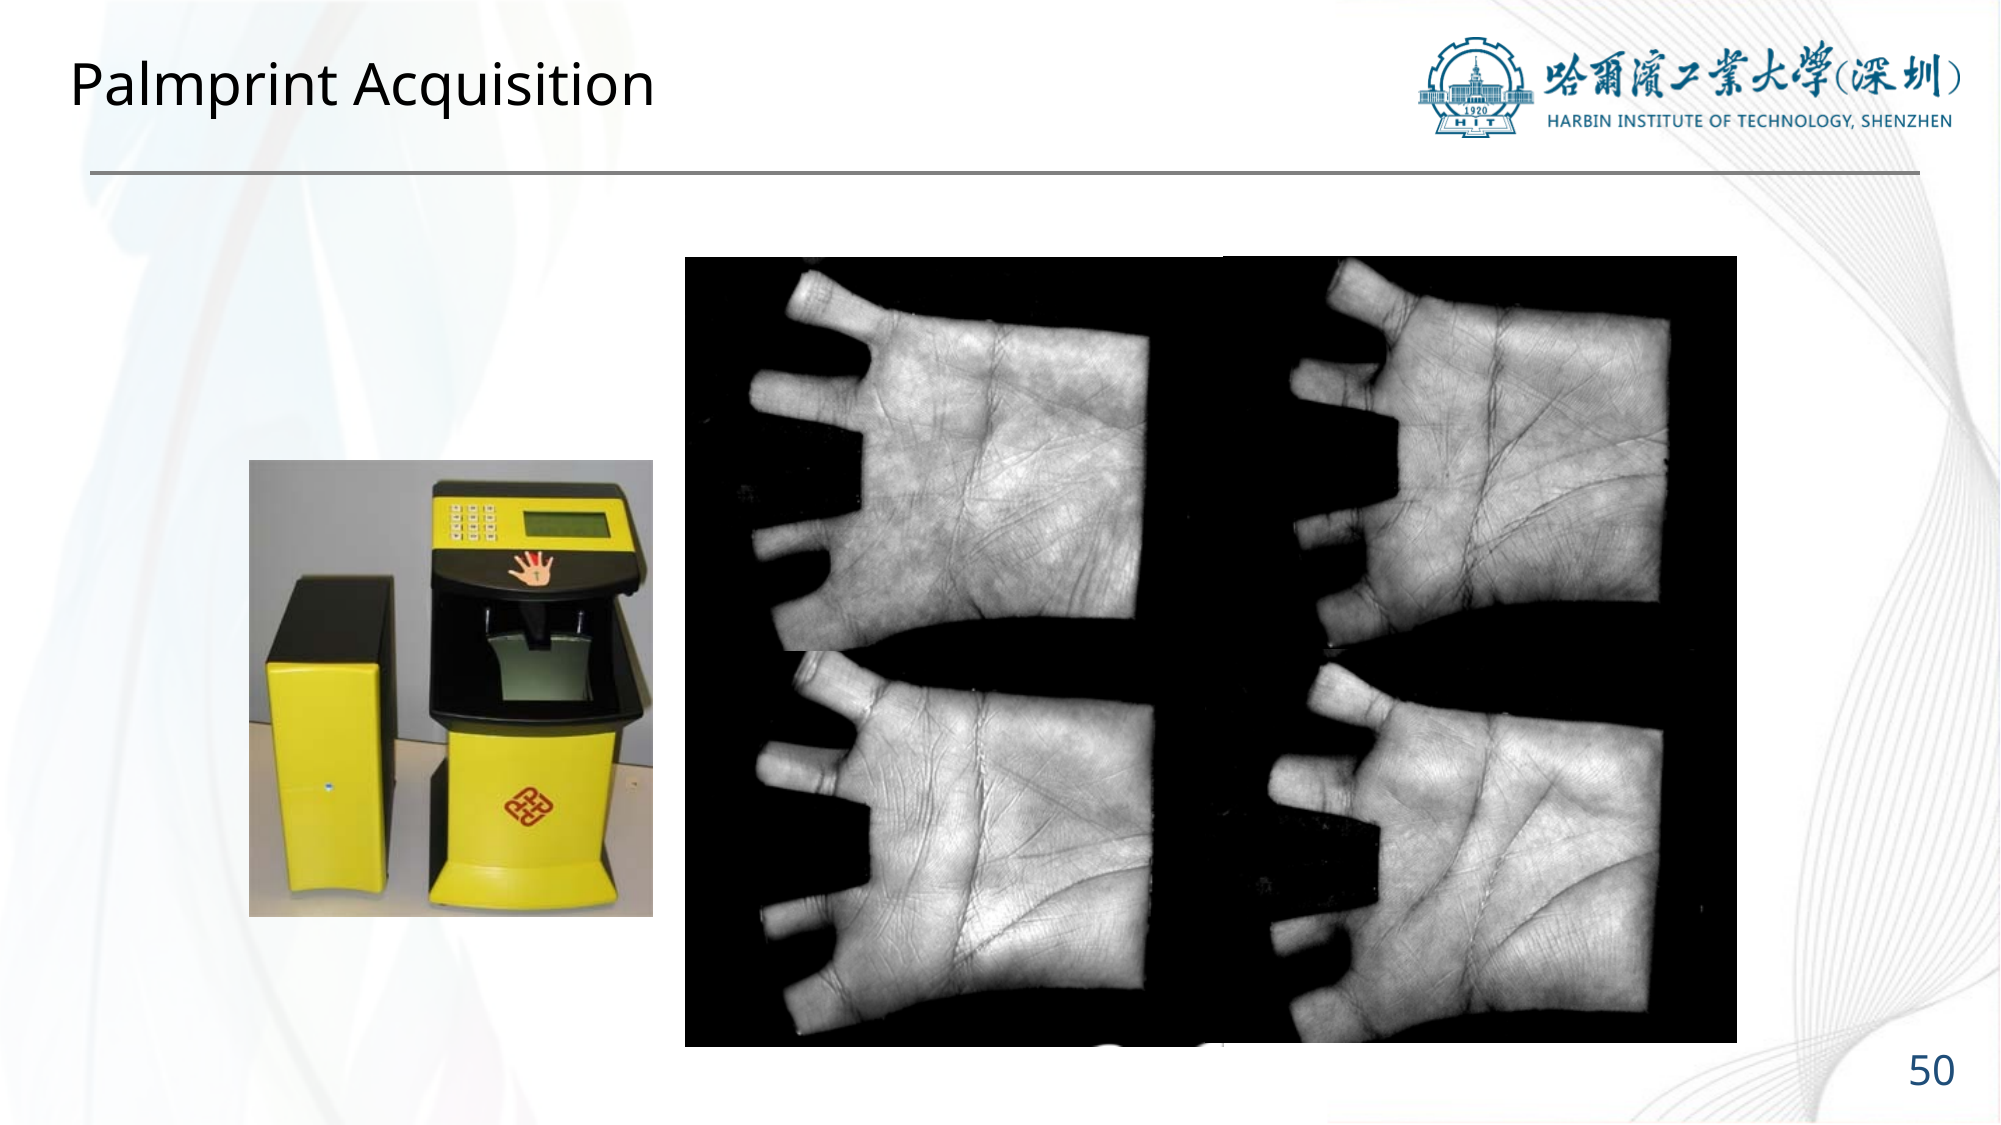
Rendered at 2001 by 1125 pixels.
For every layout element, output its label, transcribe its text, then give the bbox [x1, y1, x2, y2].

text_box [685, 256, 1737, 1047]
slide_number 50 [1521, 1042, 1972, 1103]
picture [0, 0, 2001, 1125]
title Palmprint Acquisition [54, 0, 1385, 174]
